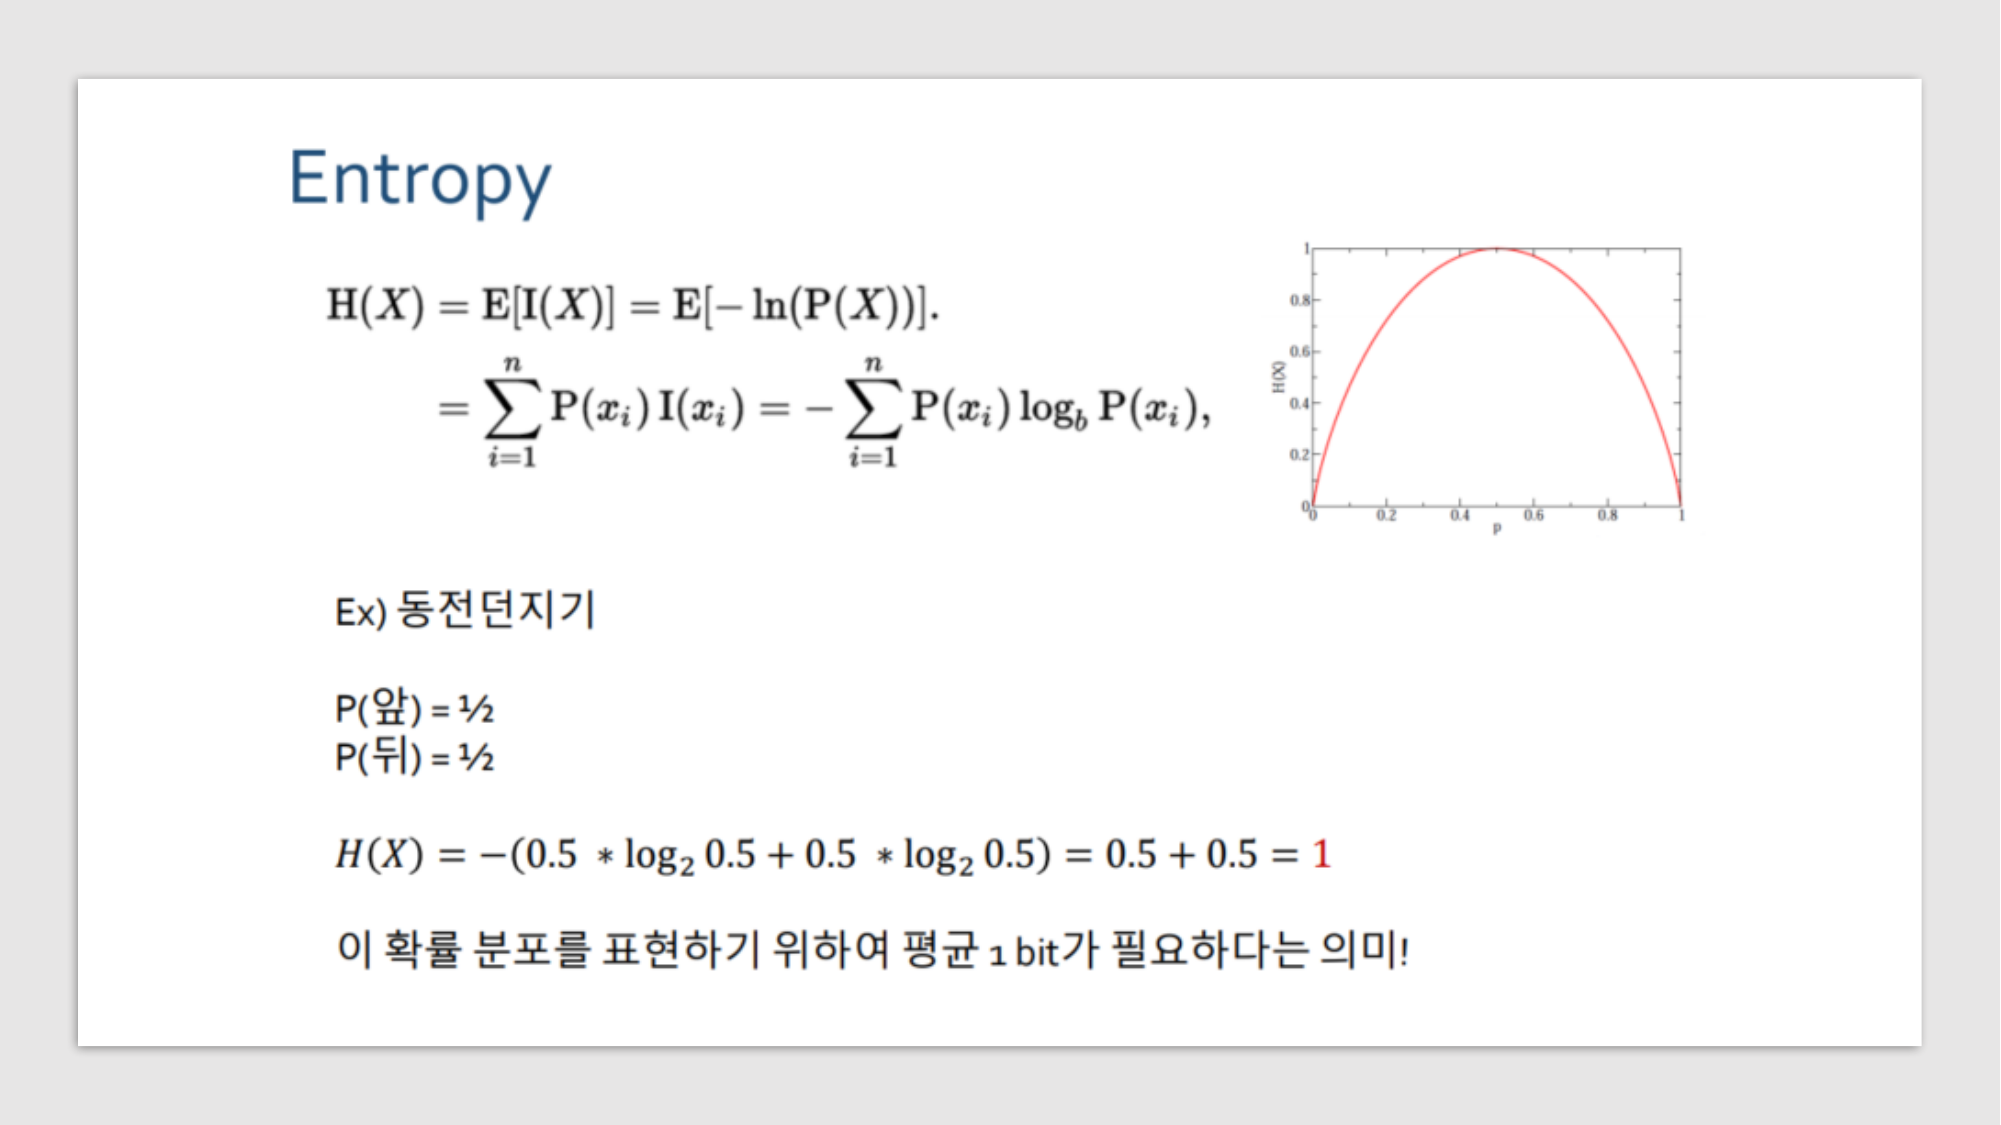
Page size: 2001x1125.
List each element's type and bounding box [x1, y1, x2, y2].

text_box [77, 78, 1923, 1047]
text_box [0, 0, 2000, 1125]
picture [225, 105, 1775, 1020]
